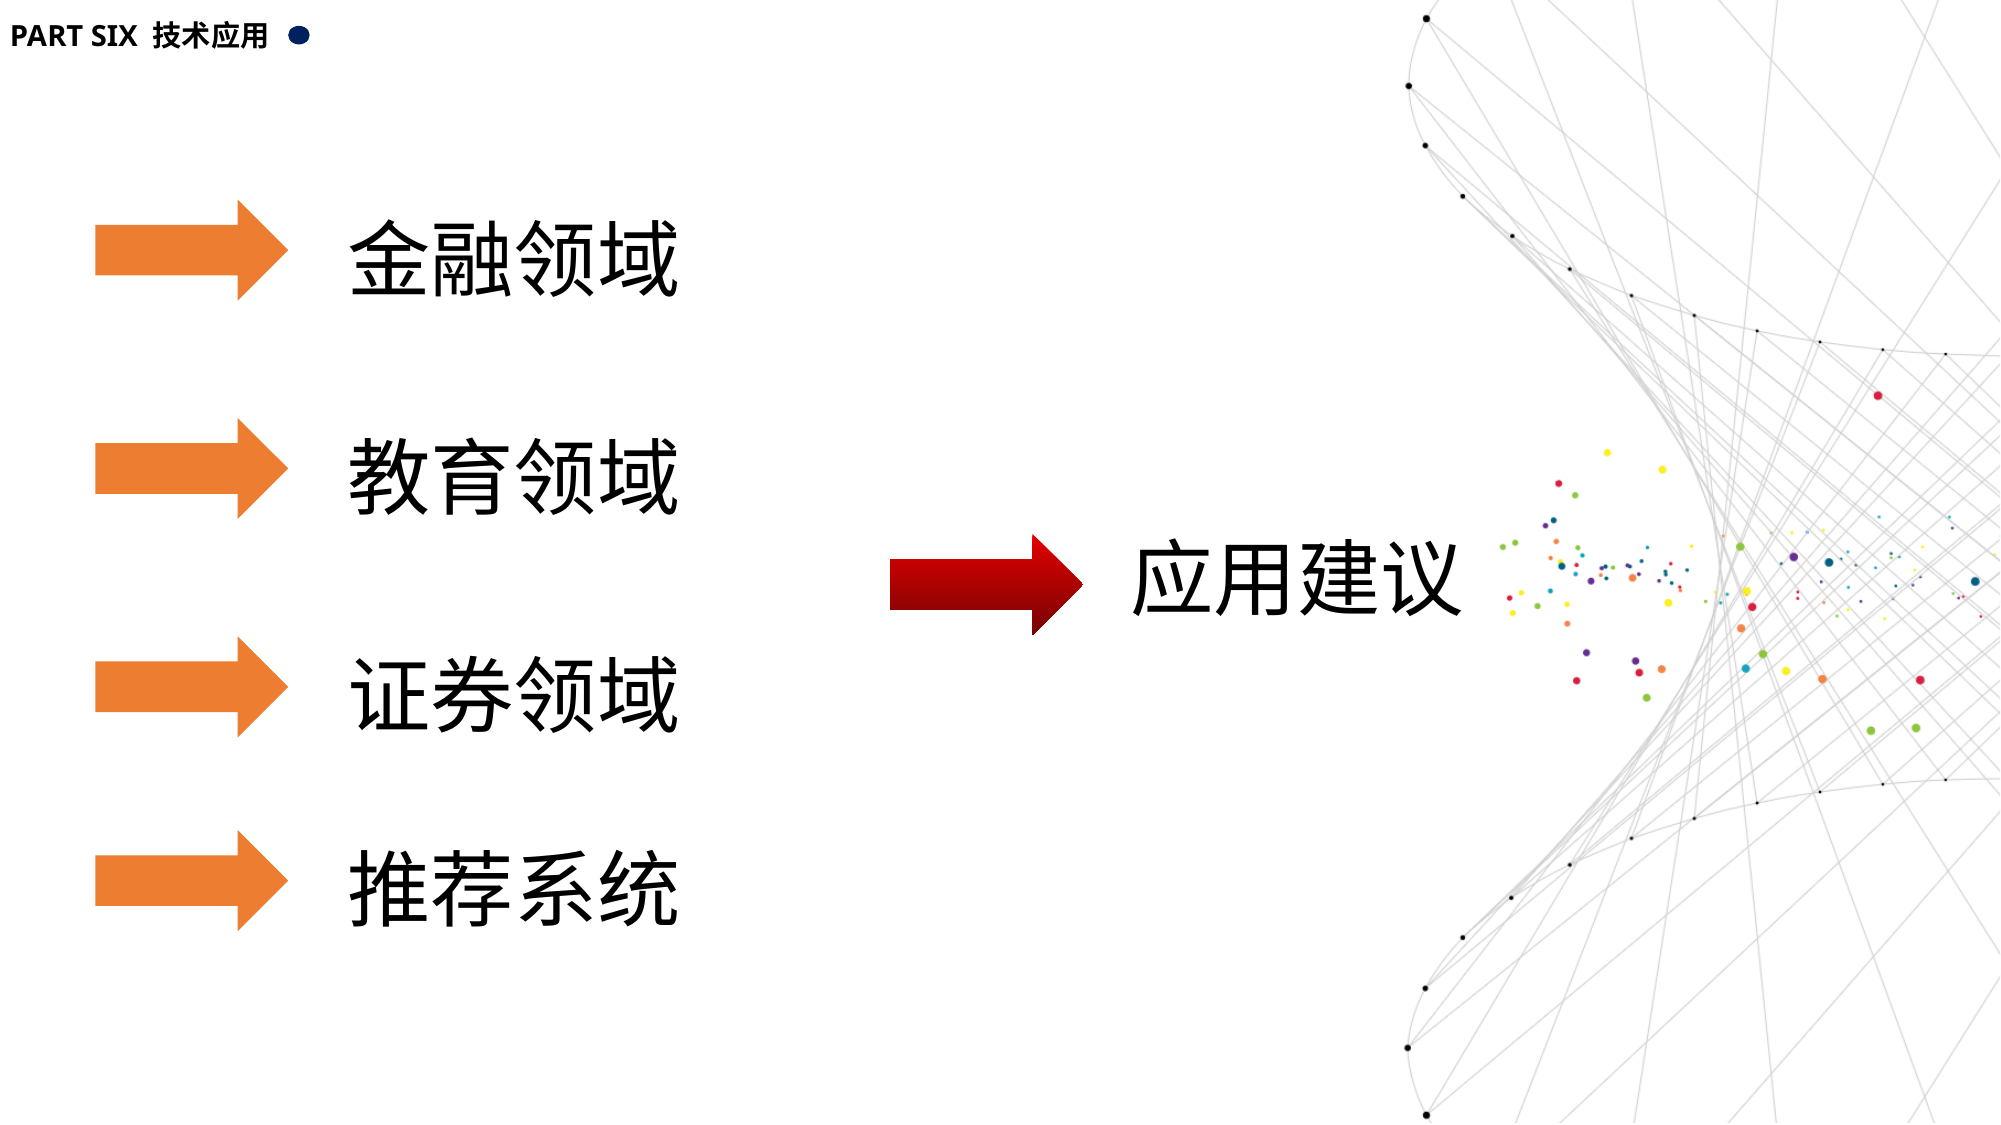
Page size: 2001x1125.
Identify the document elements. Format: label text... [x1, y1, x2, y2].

text_box [94, 633, 290, 740]
text_box 证券领域 [332, 636, 800, 751]
text_box [94, 197, 290, 304]
text_box [94, 827, 290, 934]
text_box [94, 415, 290, 522]
text_box [287, 24, 311, 46]
text_box 应用建议 [1116, 519, 1785, 634]
text_box 教育领域 [332, 417, 740, 533]
text_box PART SIX 技术应用 [0, 9, 285, 60]
text_box 推荐系统 [332, 830, 862, 945]
text_box [889, 531, 1085, 638]
text_box 金融领域 [332, 199, 1083, 315]
picture [1314, 0, 2001, 1123]
